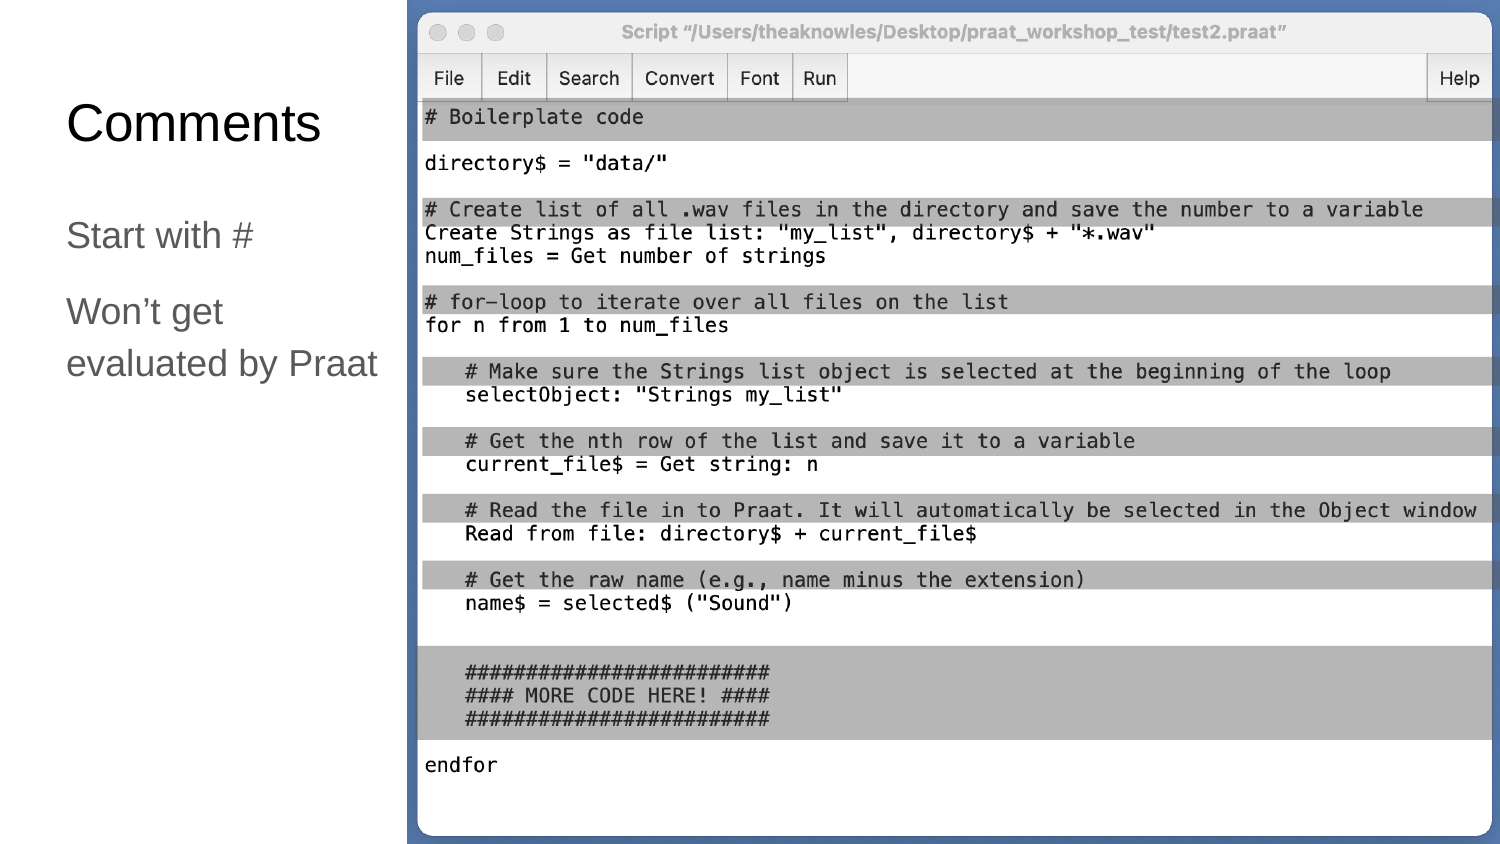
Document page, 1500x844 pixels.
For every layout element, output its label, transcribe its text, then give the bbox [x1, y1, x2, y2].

title Comments [51, 72, 402, 167]
list Start with # Won’t get evaluated by Praat [51, 189, 402, 750]
picture [407, 0, 1500, 844]
